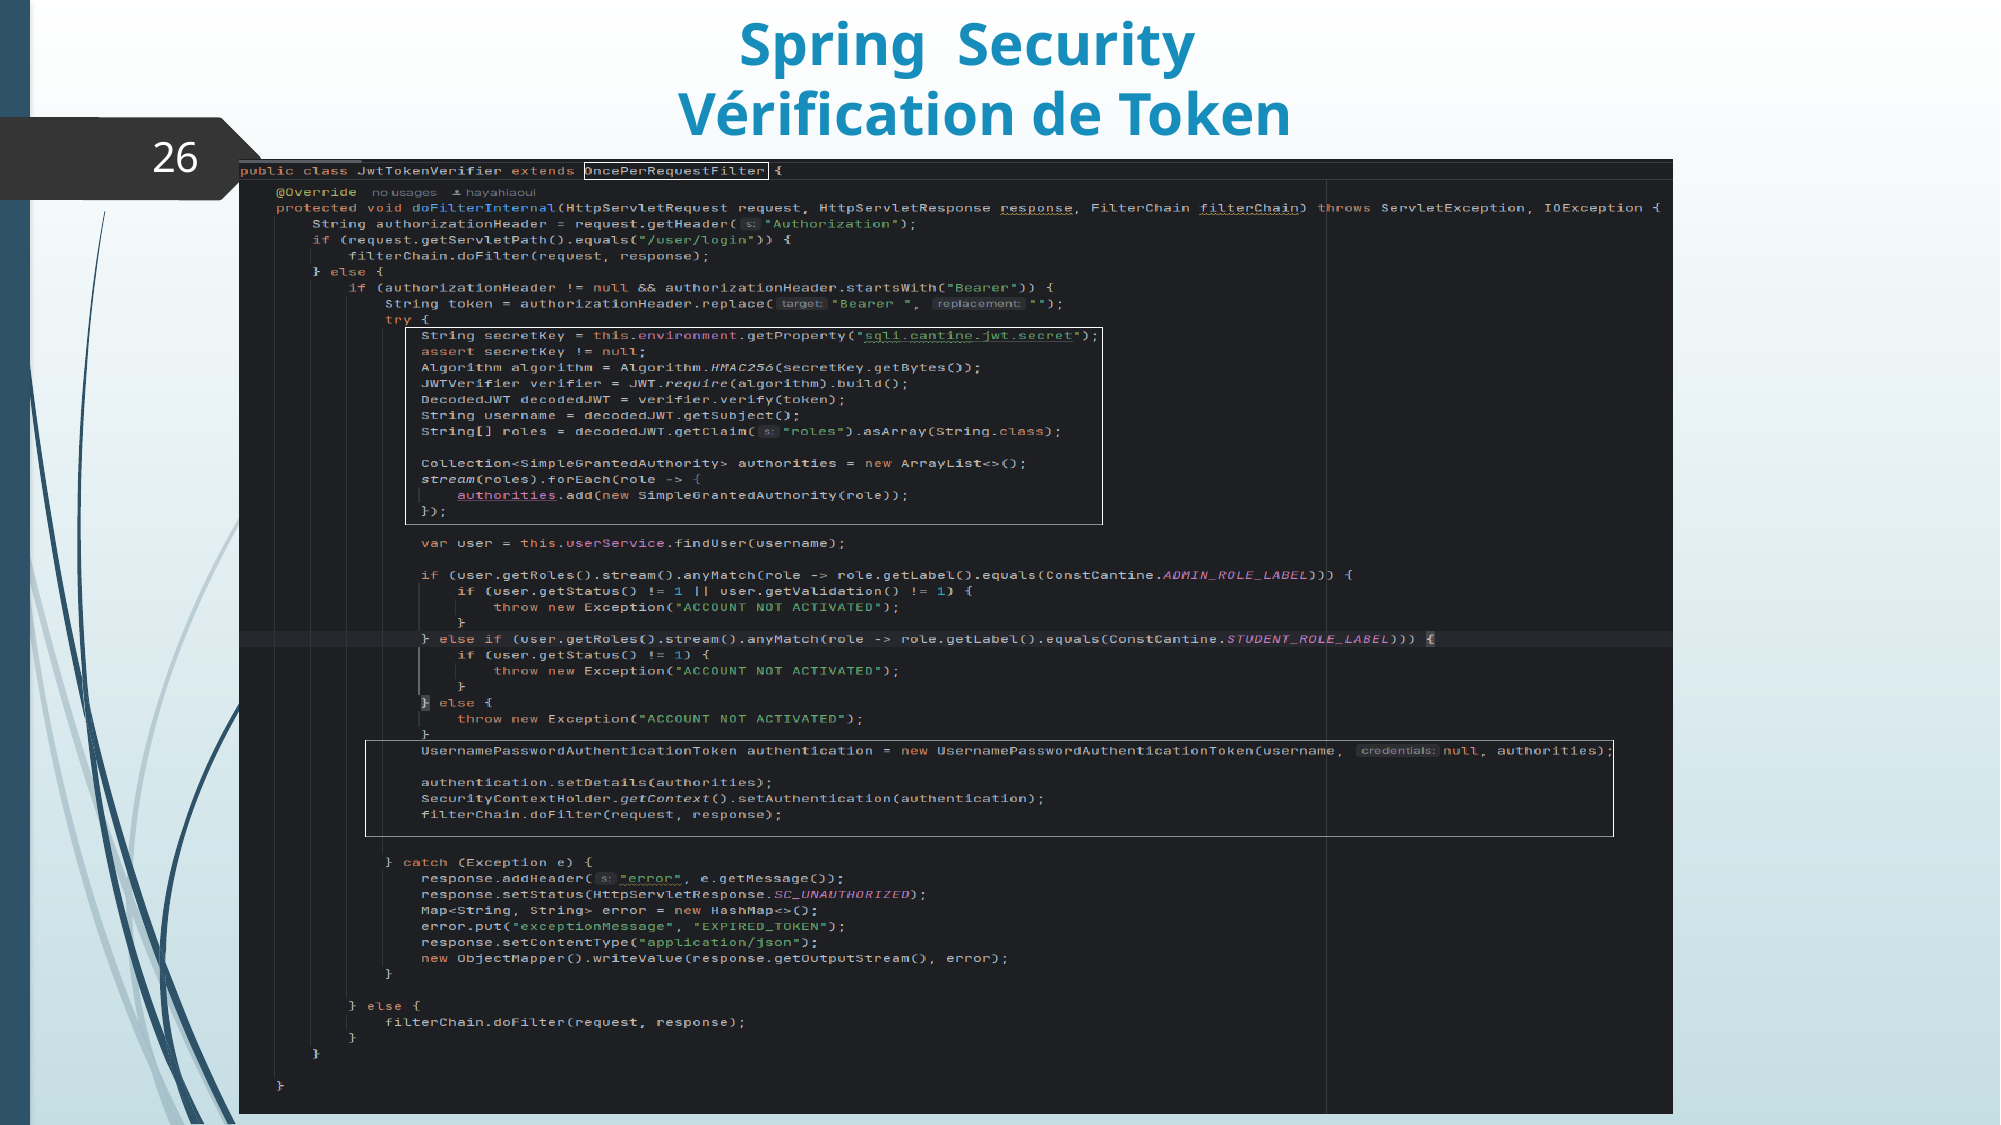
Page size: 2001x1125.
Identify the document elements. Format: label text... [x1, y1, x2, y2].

picture [239, 158, 1674, 1114]
title Spring Security Vérification de Token [632, 0, 1341, 158]
slide_number 26 [87, 129, 216, 190]
